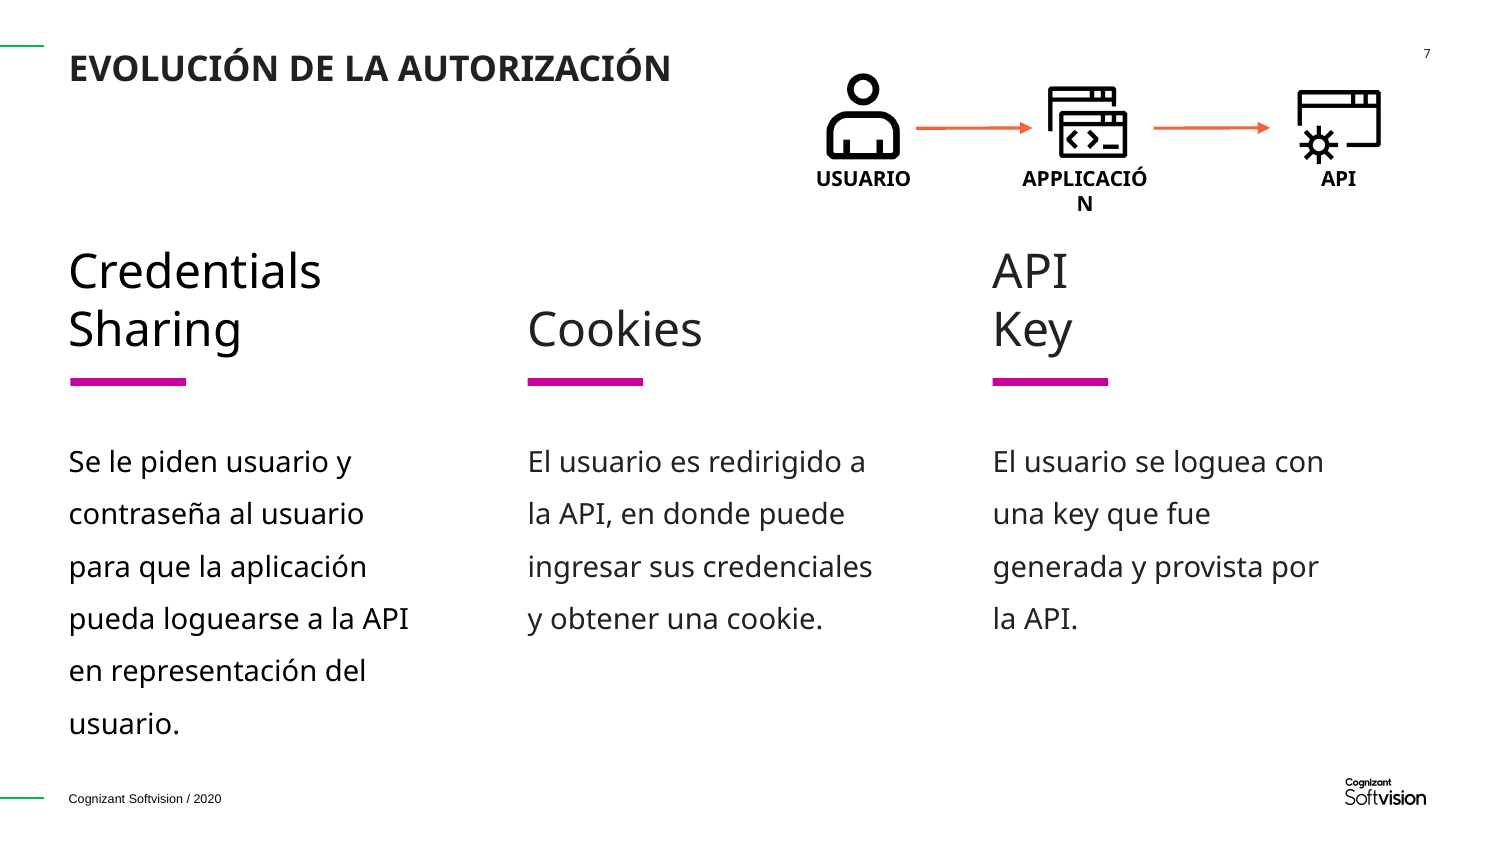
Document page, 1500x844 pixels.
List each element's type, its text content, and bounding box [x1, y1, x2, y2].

text_box [527, 378, 644, 386]
text_box API [1269, 165, 1408, 204]
text_box APPLICACIÓN [1015, 165, 1154, 204]
text_box USUARIO [794, 165, 933, 204]
text_box Credentials Sharing Se le piden usuario y contraseña al usuario para que la aplicación pueda loguearse a la API en representación del usuario. [68, 240, 434, 733]
text_box [992, 378, 1109, 386]
text_box [70, 378, 186, 386]
picture [1345, 778, 1426, 805]
list EVOLUCIÓN DE LA AUTORIZACIÓN [68, 45, 1432, 107]
text_box Cookies El usuario es redirigido a la API, en donde puede ingresar sus credenciales y obtener una cookie. [527, 240, 875, 733]
text_box API Key El usuario se loguea con una key que fue generada y provista por la API. [992, 240, 1340, 733]
picture [1285, 75, 1392, 181]
picture [810, 63, 917, 170]
picture [1032, 75, 1138, 181]
